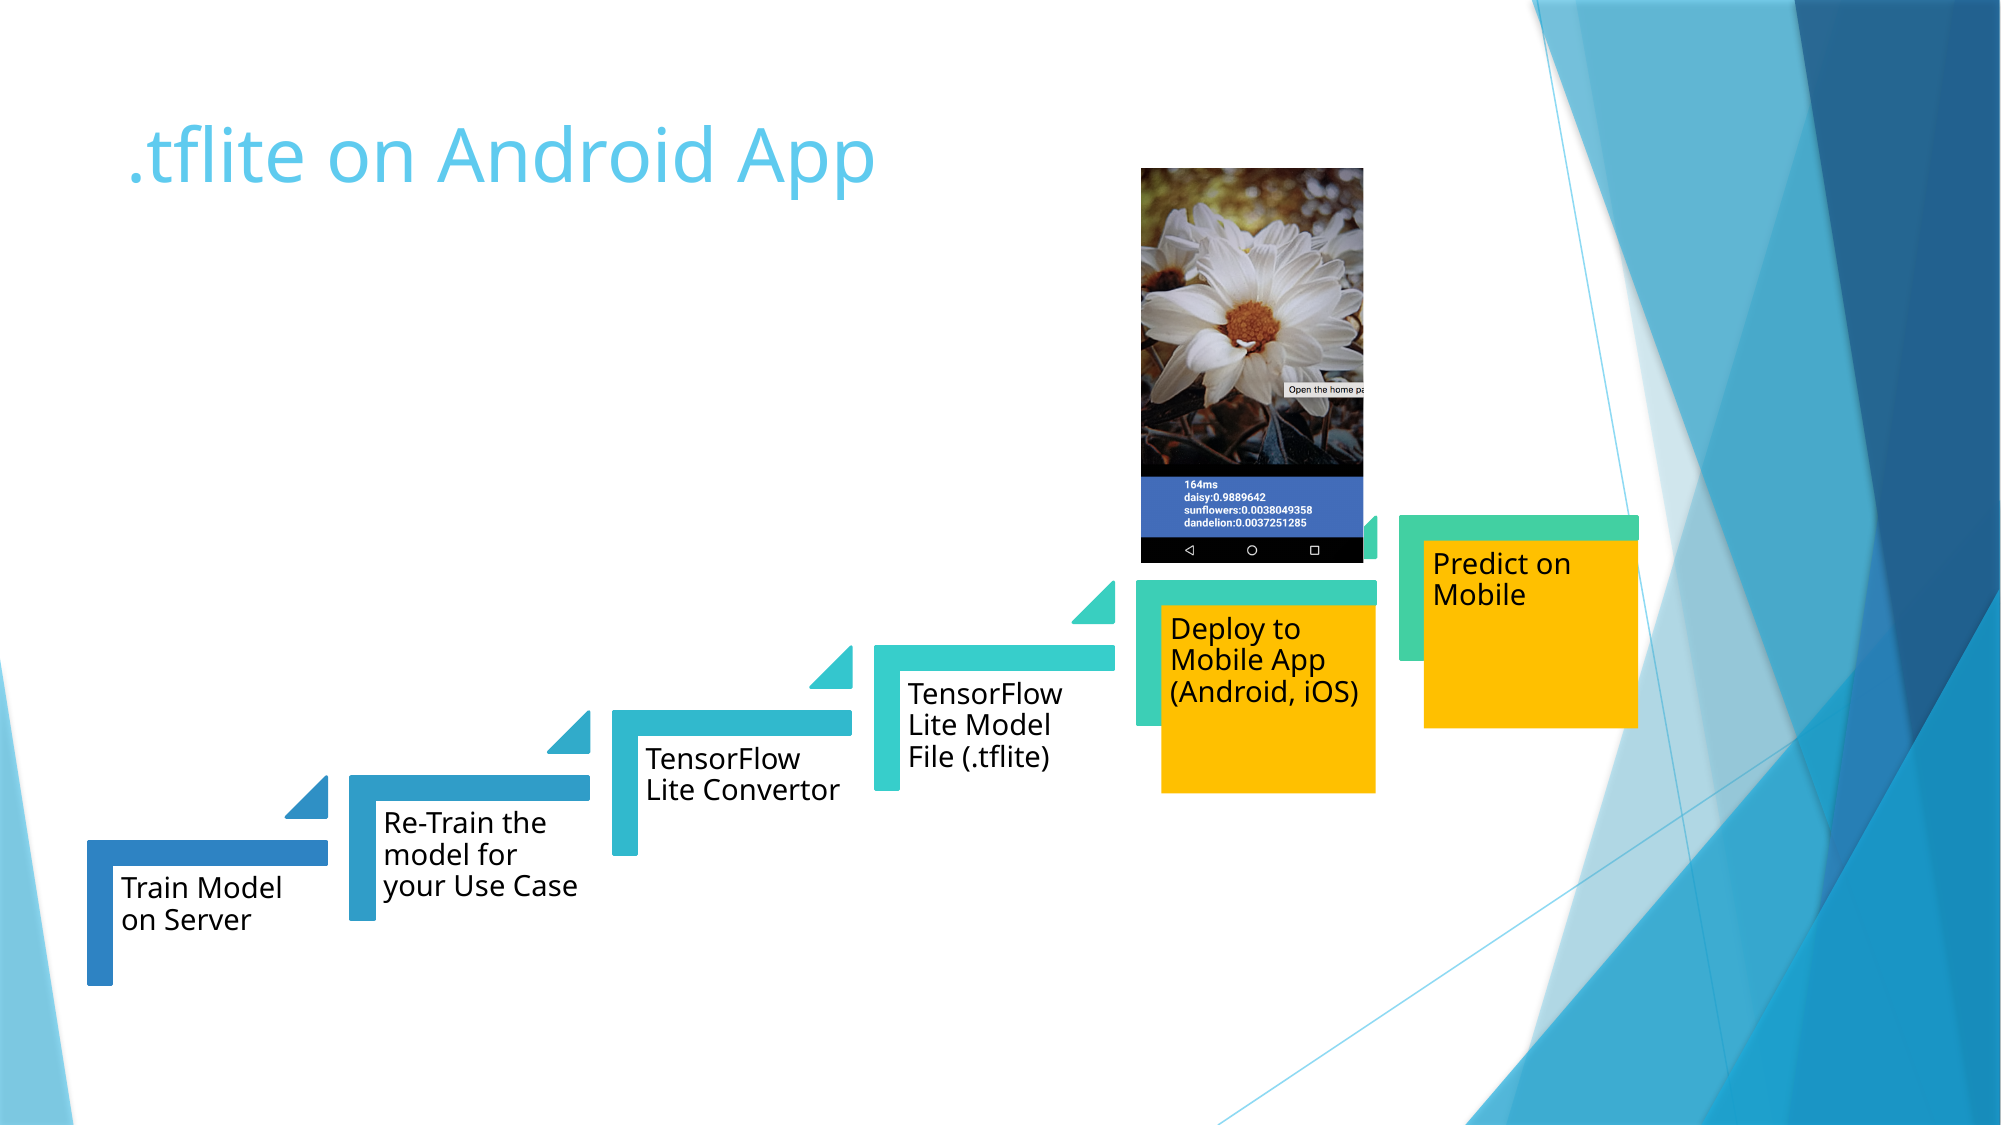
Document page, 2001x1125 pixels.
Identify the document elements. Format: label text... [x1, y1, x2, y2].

title .tflite on Android App [111, 99, 1522, 315]
picture [1140, 166, 1364, 563]
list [86, 316, 1640, 1125]
